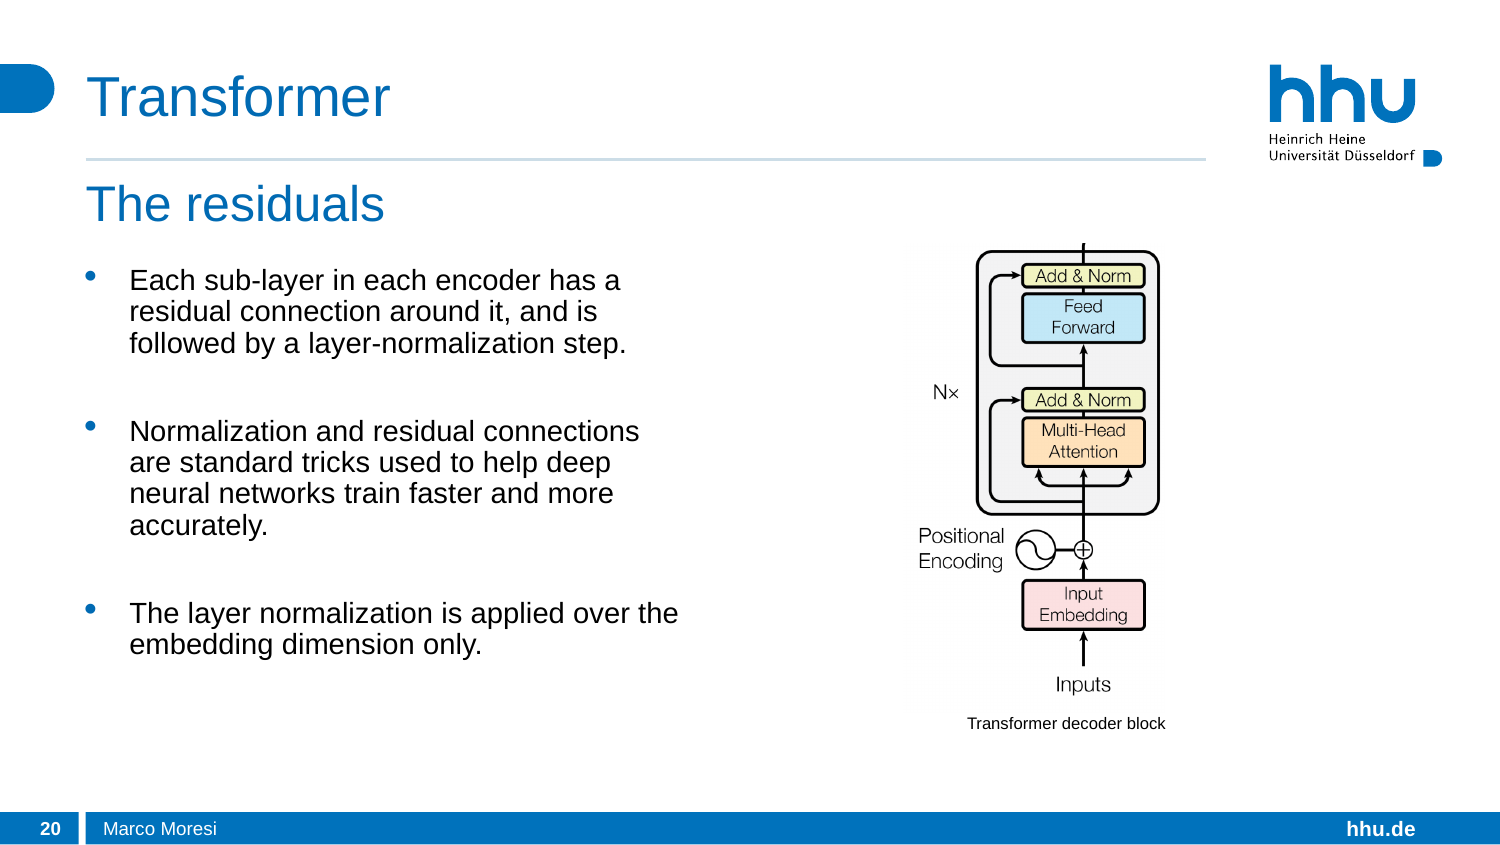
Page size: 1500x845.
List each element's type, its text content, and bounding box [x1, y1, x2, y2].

slide_number 20 [5, 816, 62, 841]
picture [903, 243, 1165, 713]
list Each sub-layer in each encoder has a residual connection around it, and is followed by a layer-normalization step. Normalization and residual connections are standard tricks used to help deep neural networks train faster and more accurately. The layer normalization is applied over the embedding dimension only. [85, 253, 691, 797]
title Transformer [86, 54, 1207, 129]
list The residuals [85, 178, 1415, 232]
footer Marco Moresi [103, 816, 1273, 841]
text_box Transformer decoder block [952, 705, 1182, 741]
